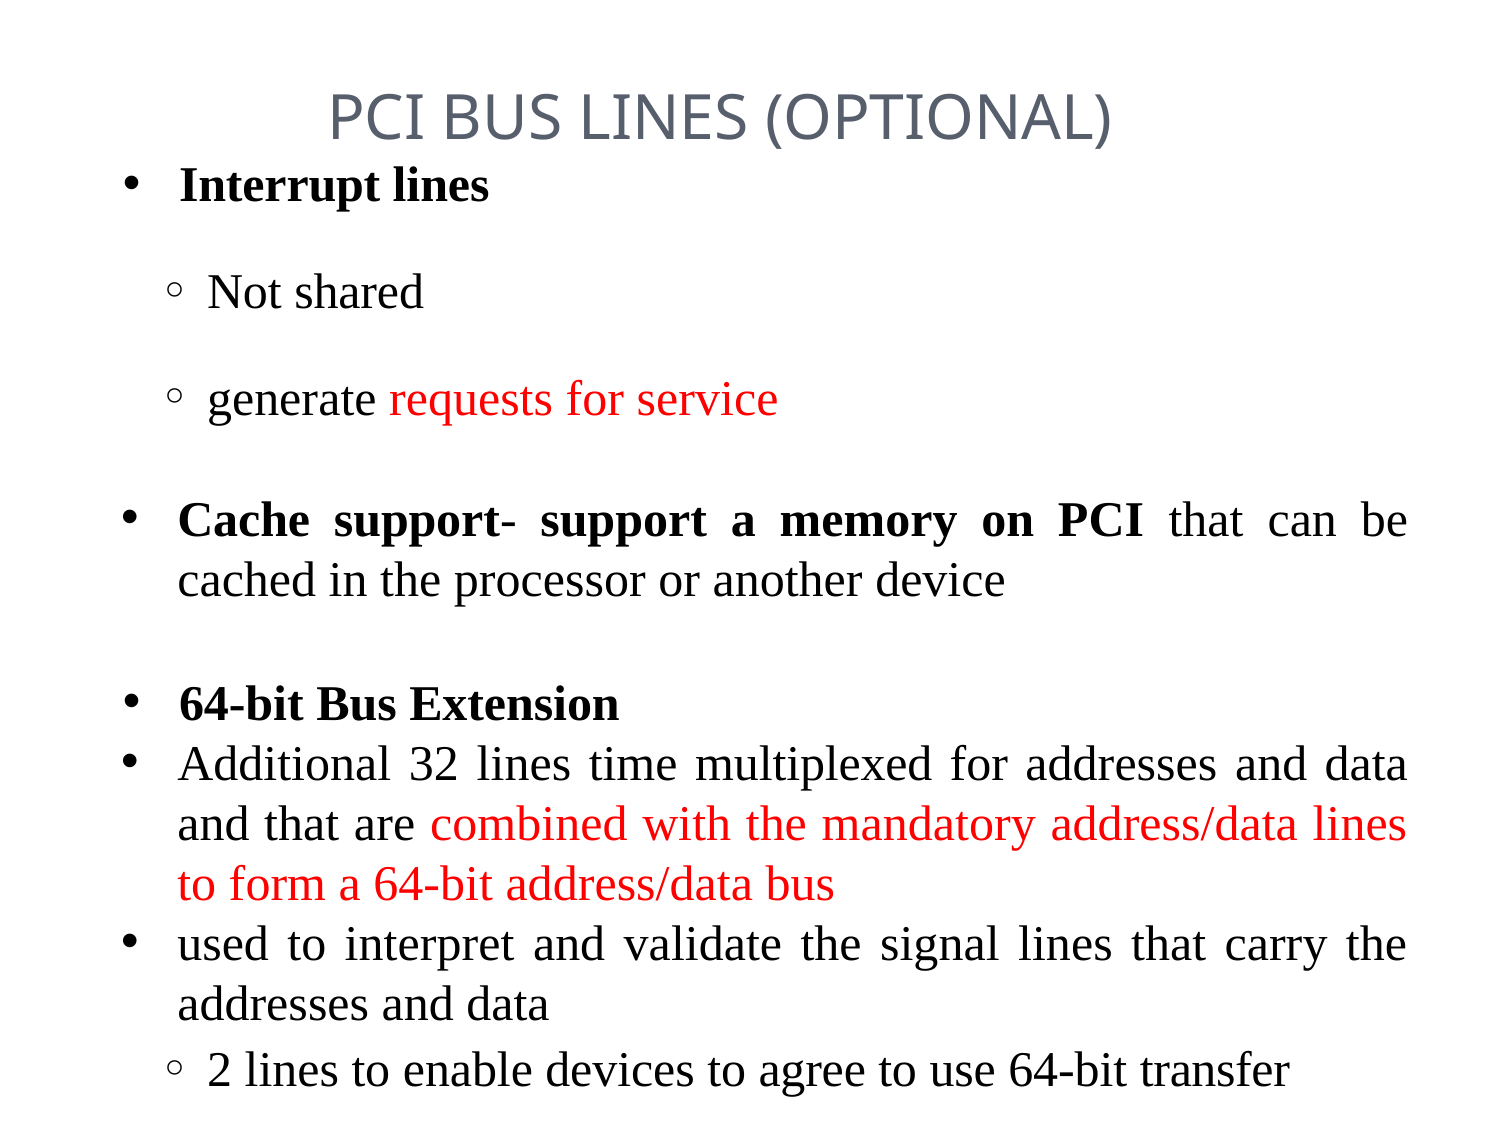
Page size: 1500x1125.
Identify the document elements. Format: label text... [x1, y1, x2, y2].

text_box Interrupt lines Not shared generate requests for service Cache support- support a memory on PCI that can be cached in the processor or another device 64-bit Bus Extension Additional 32 lines time multiplexed for addresses and data and that are combined with the mandatory address/data lines to form a 64-bit address/data bus used to interpret and validate the signal lines that carry the addresses and data 2 lines to enable devices to agree to use 64-bit transfer [120, 149, 1409, 1097]
title PCI Bus Lines (Optional) [324, 0, 1212, 149]
